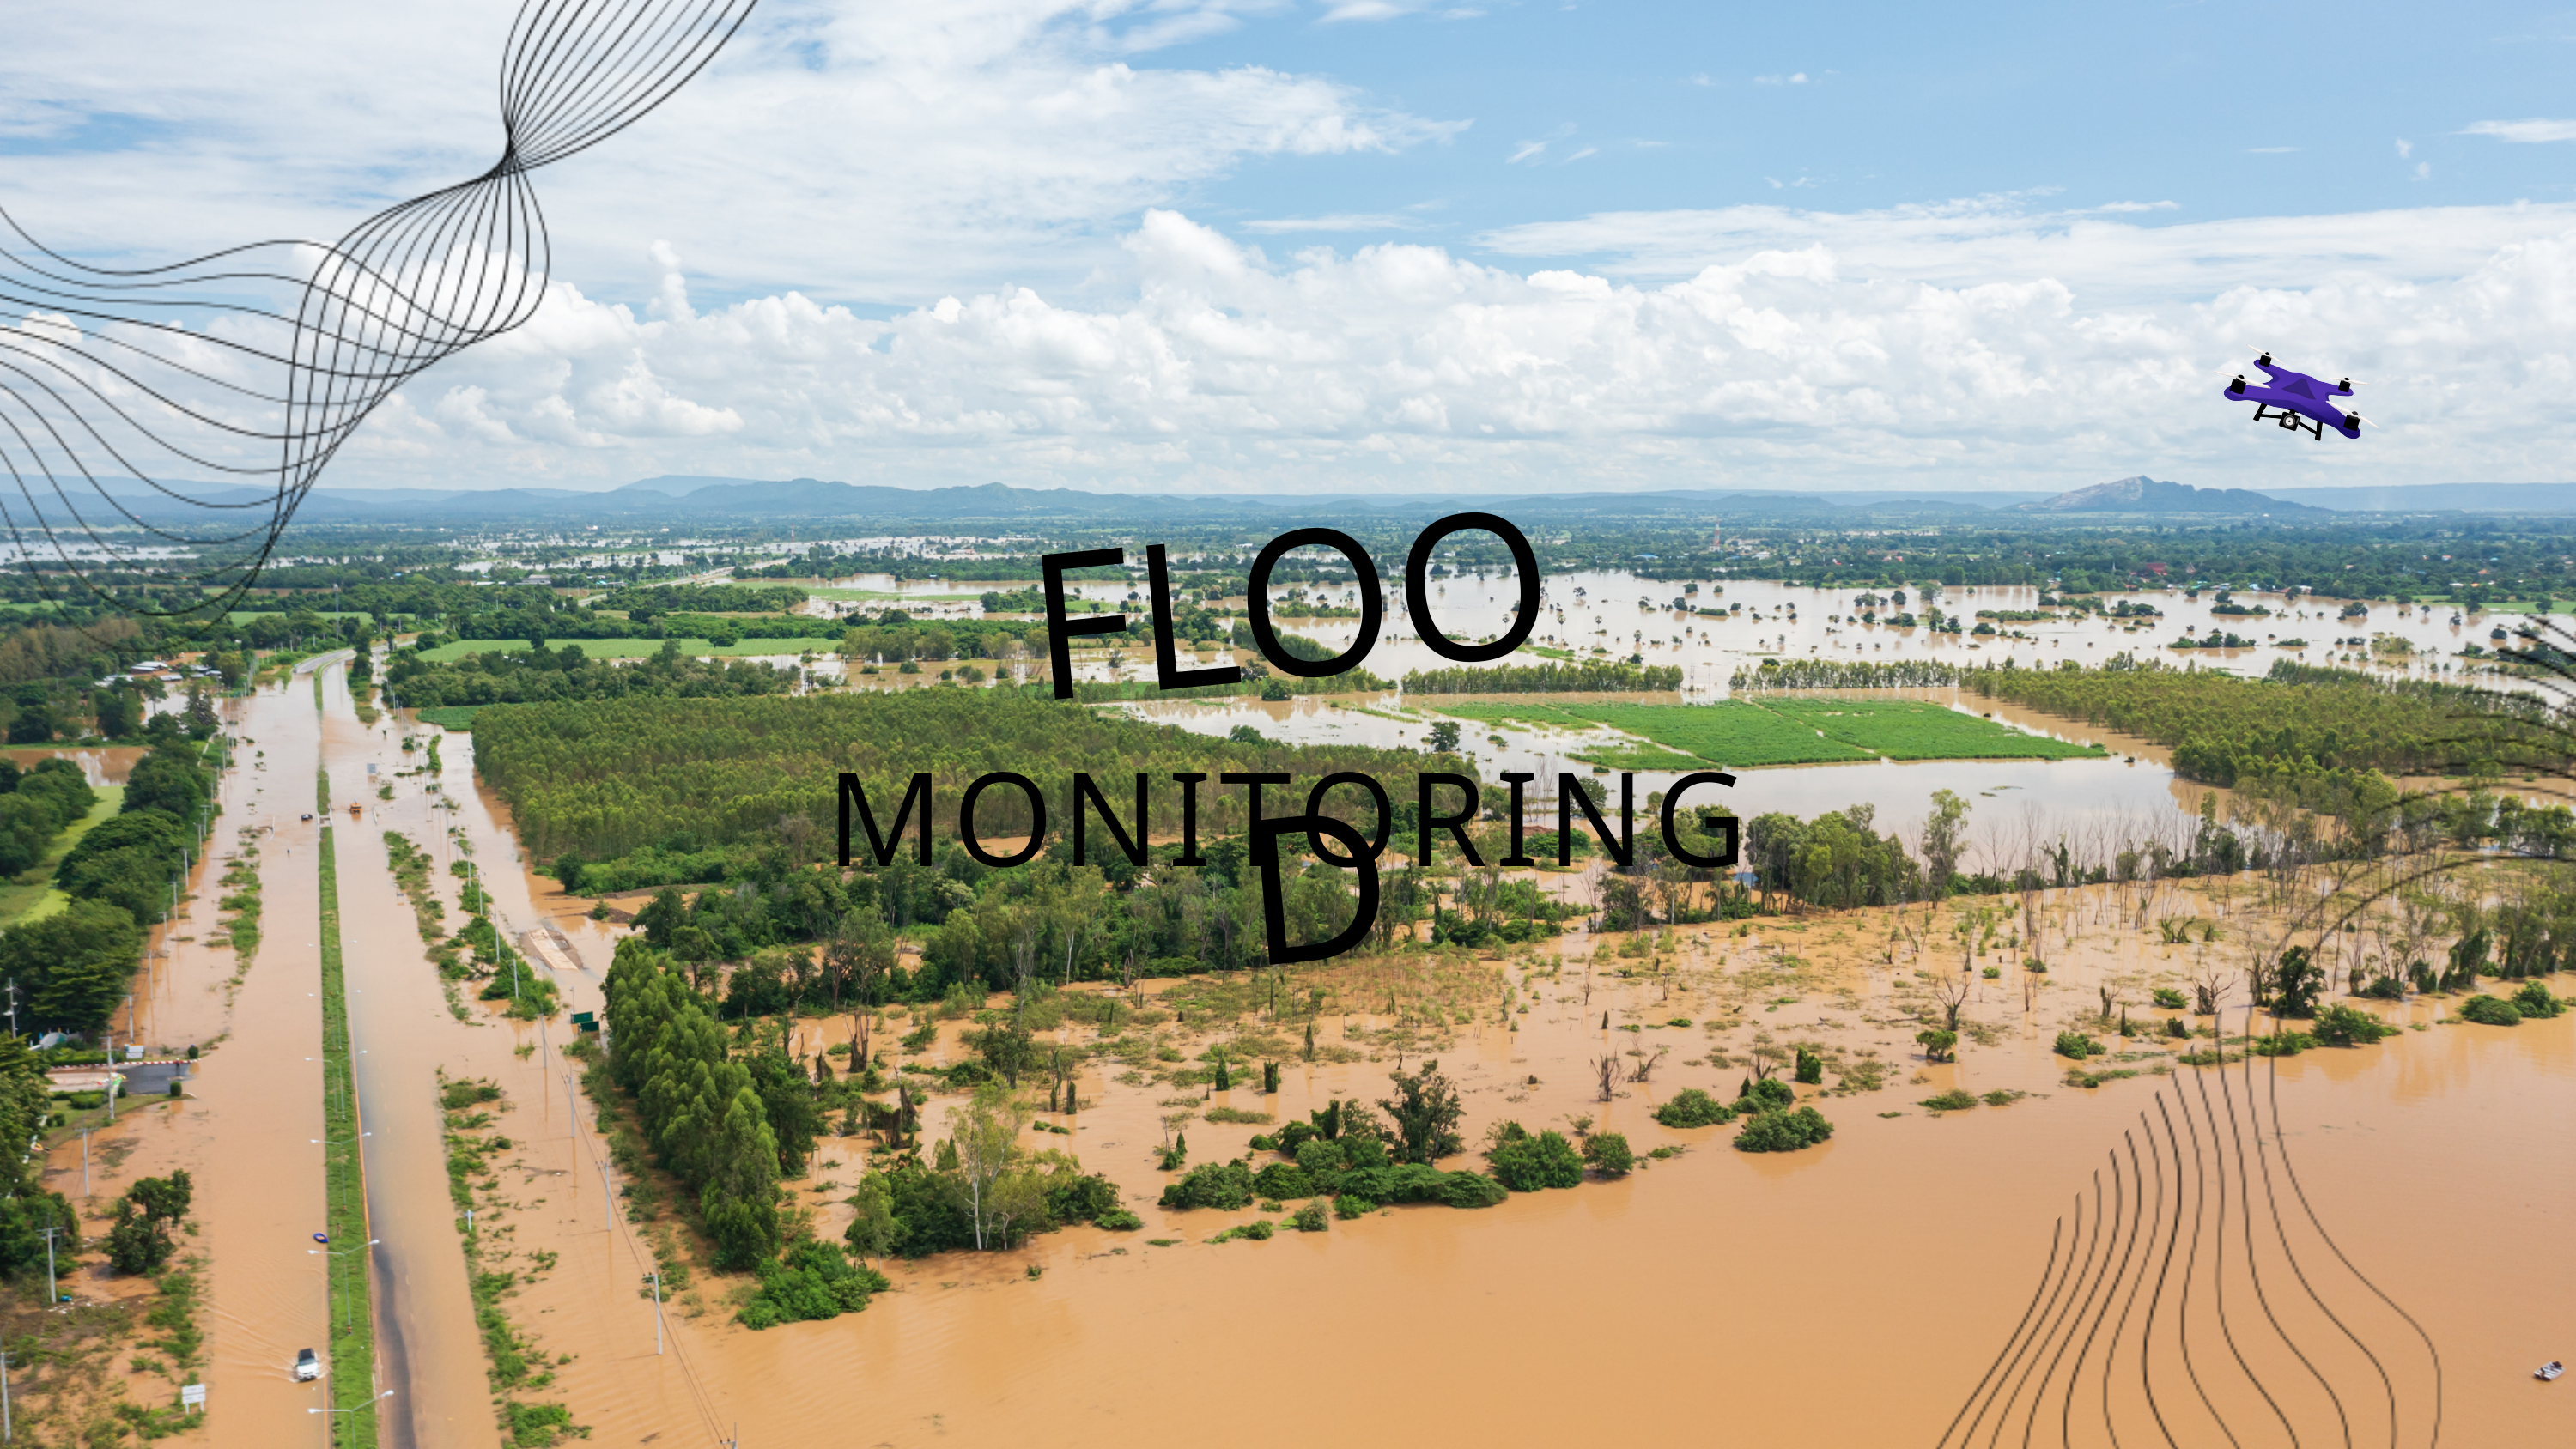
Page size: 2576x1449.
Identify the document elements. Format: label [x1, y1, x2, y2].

text_box [722, 433, 1854, 887]
text_box [1898, 575, 2576, 1449]
text_box [0, 0, 812, 652]
picture [2214, 312, 2381, 442]
text_box [0, 0, 2576, 1449]
